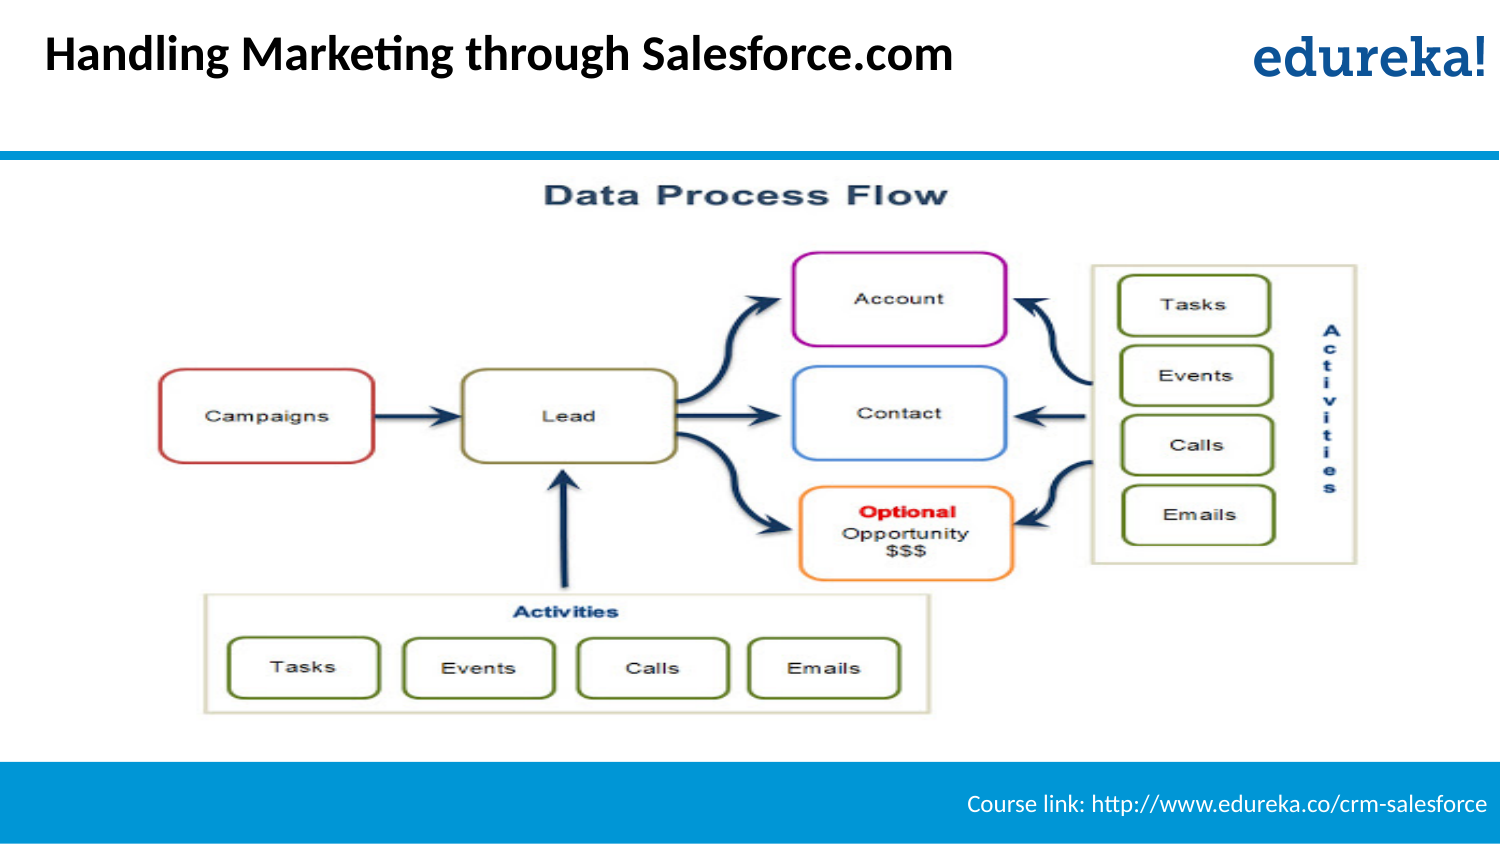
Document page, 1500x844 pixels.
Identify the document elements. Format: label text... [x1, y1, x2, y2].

picture [1254, 36, 1485, 77]
picture [77, 176, 1453, 732]
text_box Handling Marketing through Salesforce.com [29, 13, 1500, 84]
text_box Course link: http://www.edureka.co/crm-salesforce [0, 761, 1500, 844]
